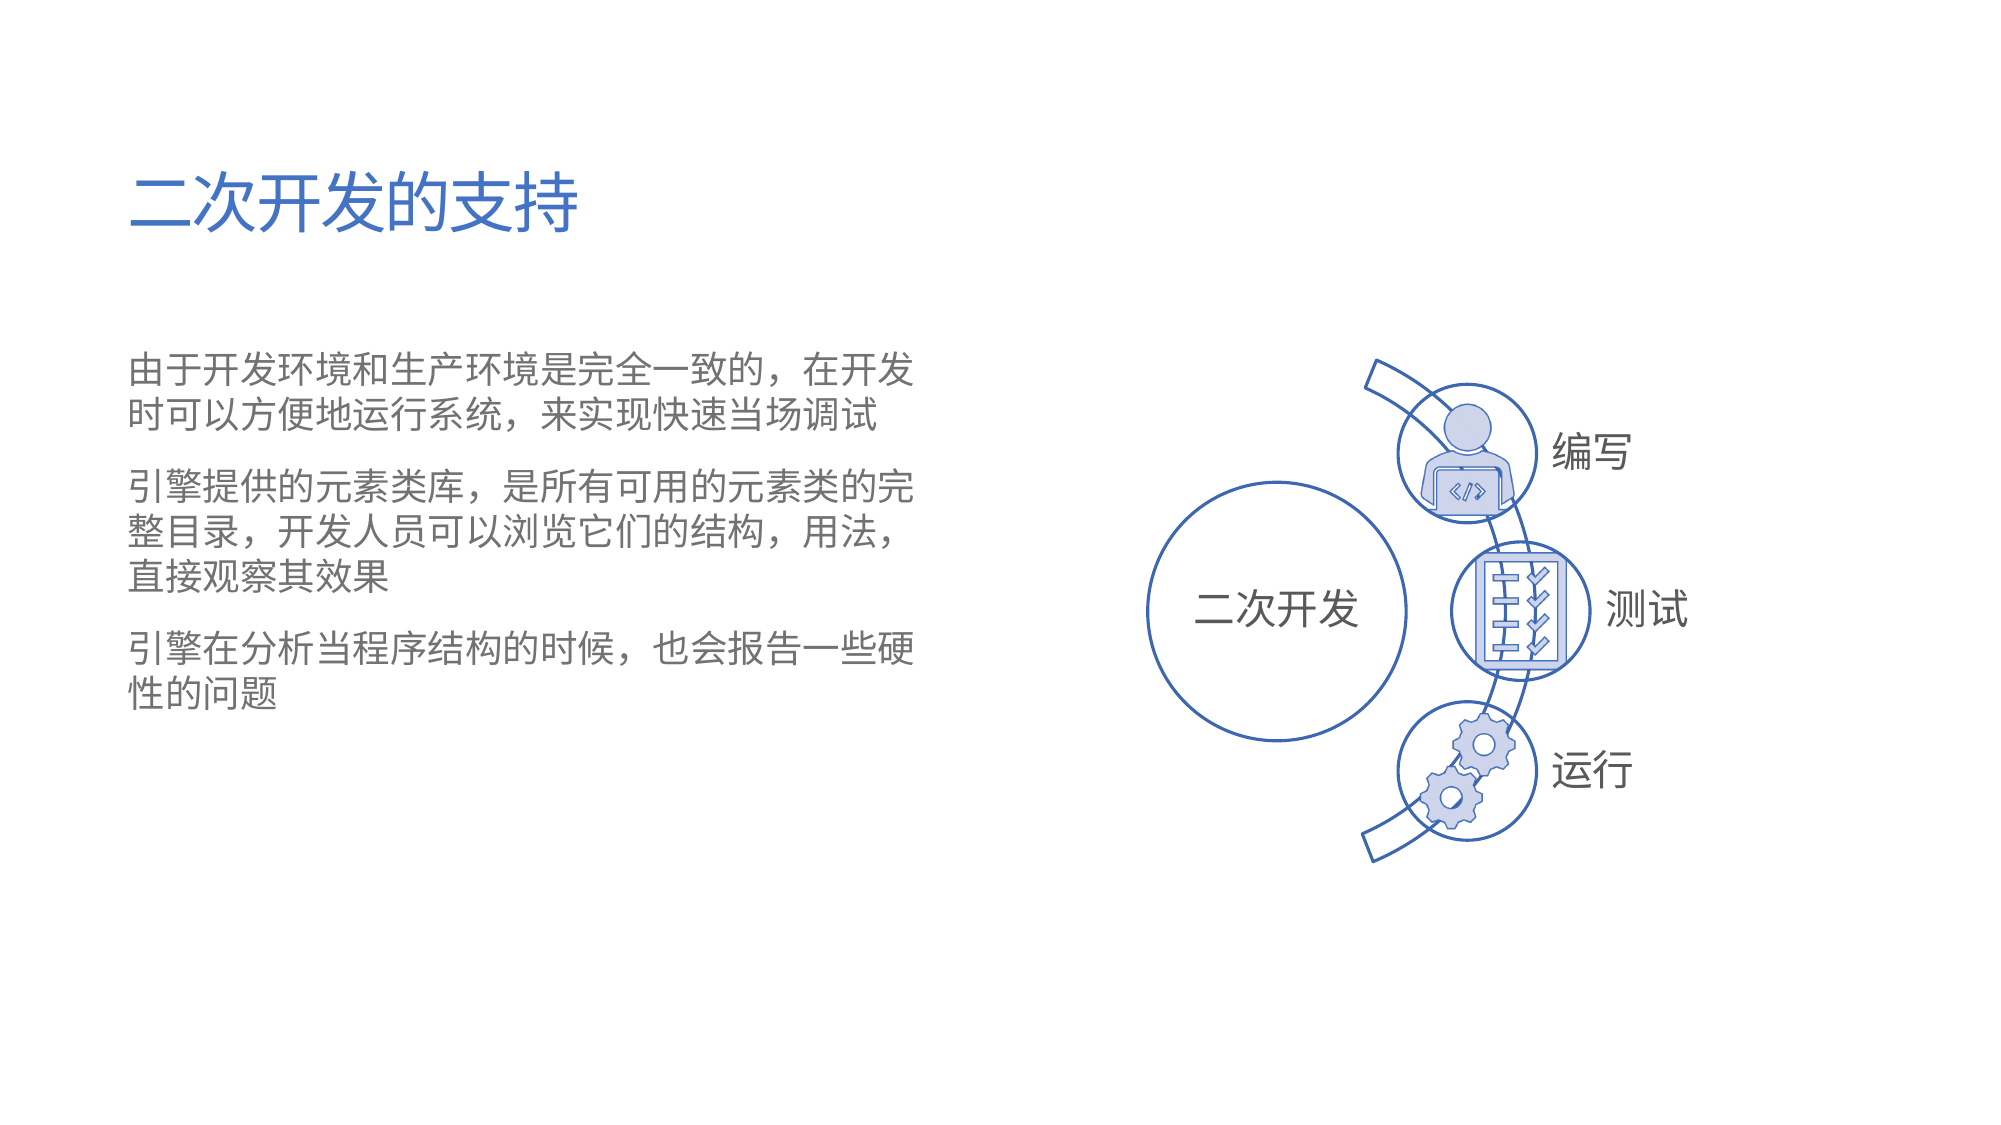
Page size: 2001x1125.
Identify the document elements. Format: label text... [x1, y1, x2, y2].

title 二次开发的支持 [112, 112, 1818, 303]
list 由于开发环境和生产环境是完全一致的，在开发时可以方便地运行系统，来实现快速当场调试 引擎提供的元素类库，是所有可用的元素类的完整目录，开发人员可以浏览它们的结构，用法，直接观察其效果 引擎在分析当程序结构的时候，也会报告一些硬性的问题 [112, 338, 948, 882]
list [983, 338, 1818, 883]
